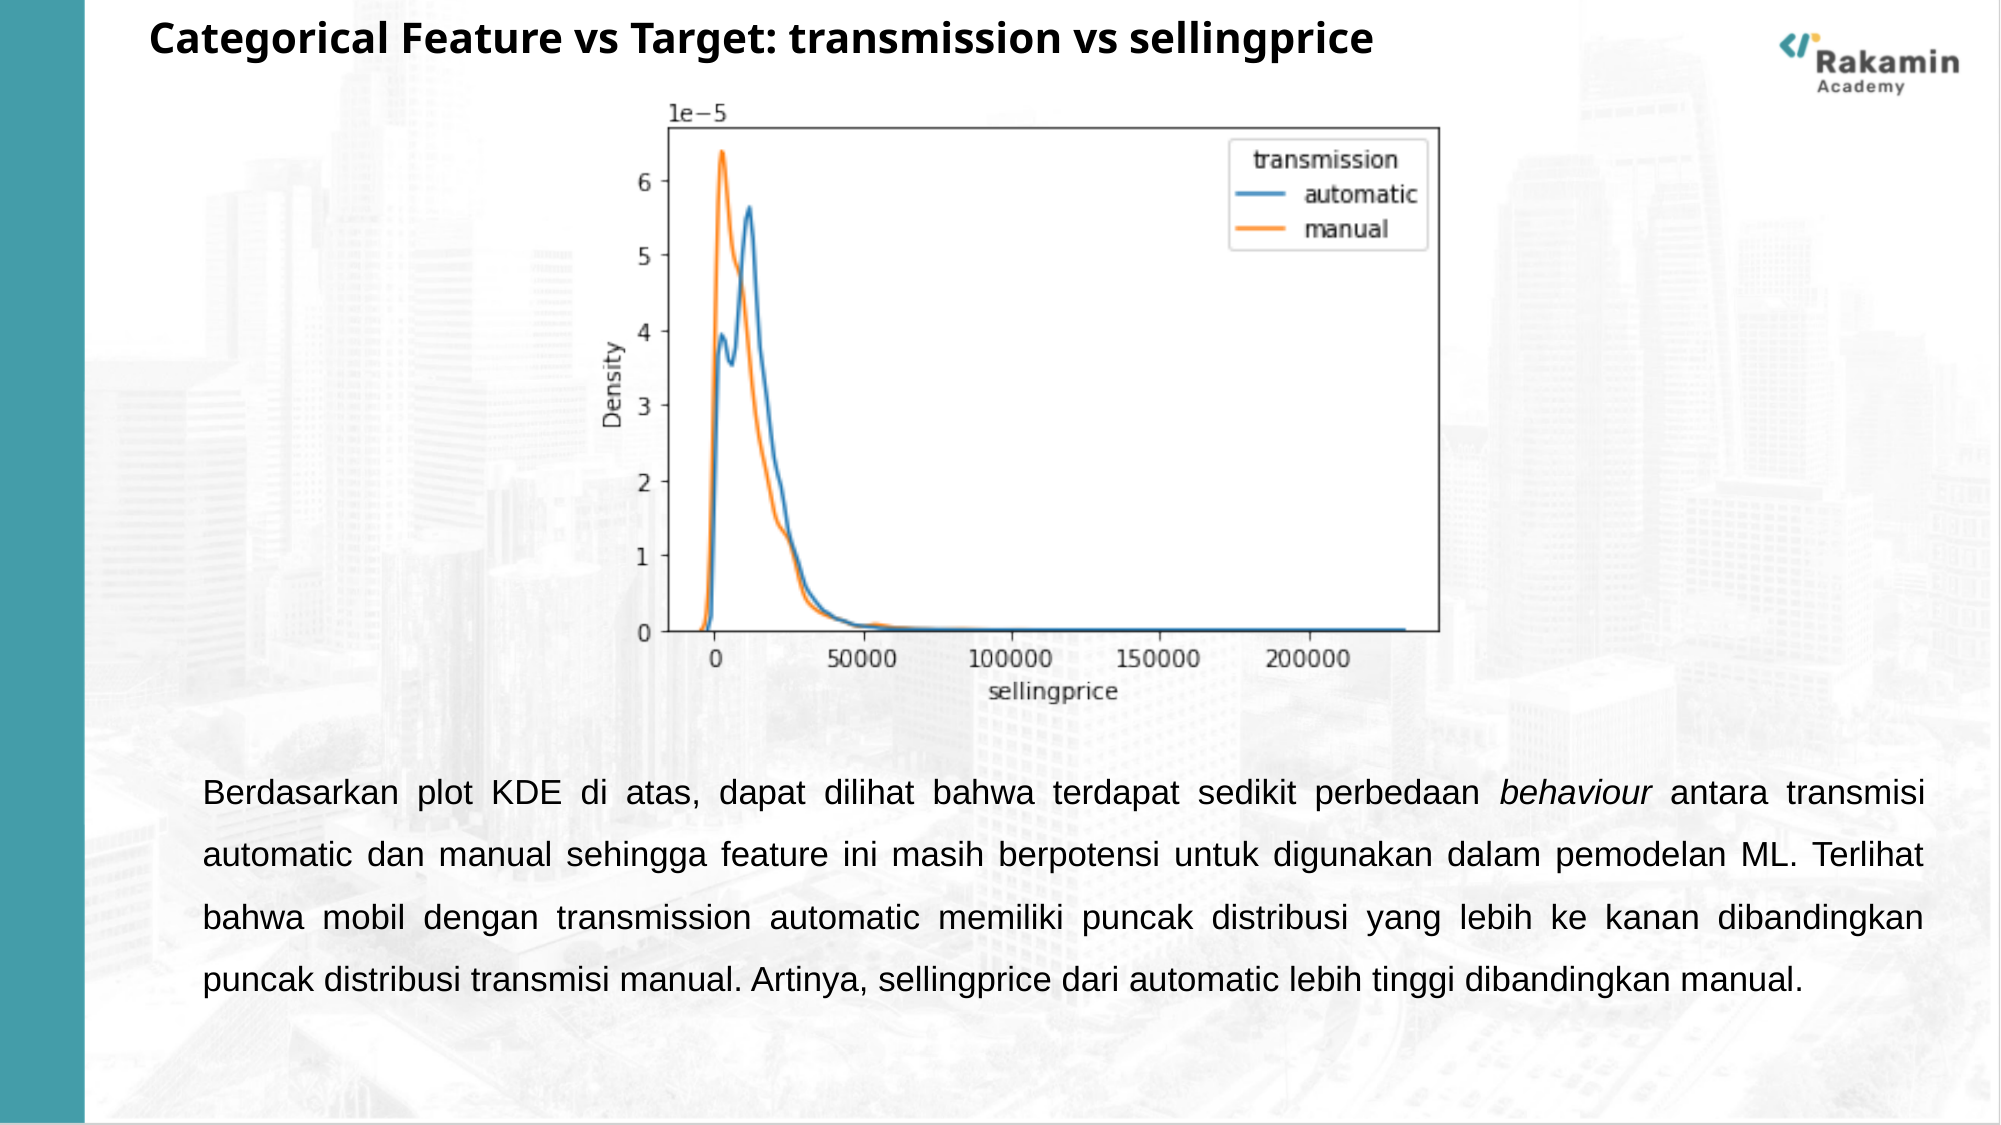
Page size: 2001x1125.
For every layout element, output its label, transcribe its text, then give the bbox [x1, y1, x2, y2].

list Berdasarkan plot KDE di atas, dapat dilihat bahwa terdapat sedikit perbedaan behaviour antara transmisi automatic dan manual sehingga feature ini masih berpotensi untuk digunakan dalam pemodelan ML. Terlihat bahwa mobil dengan transmission automatic memiliki puncak distribusi yang lebih ke kanan dibandingkan puncak distribusi transmisi manual. Artinya, sellingprice dari automatic lebih tinggi dibandingkan manual. [120, 728, 1946, 1091]
text_box Categorical Feature vs Target: transmission vs sellingprice [58, 0, 1444, 79]
picture [0, 0, 2001, 1125]
